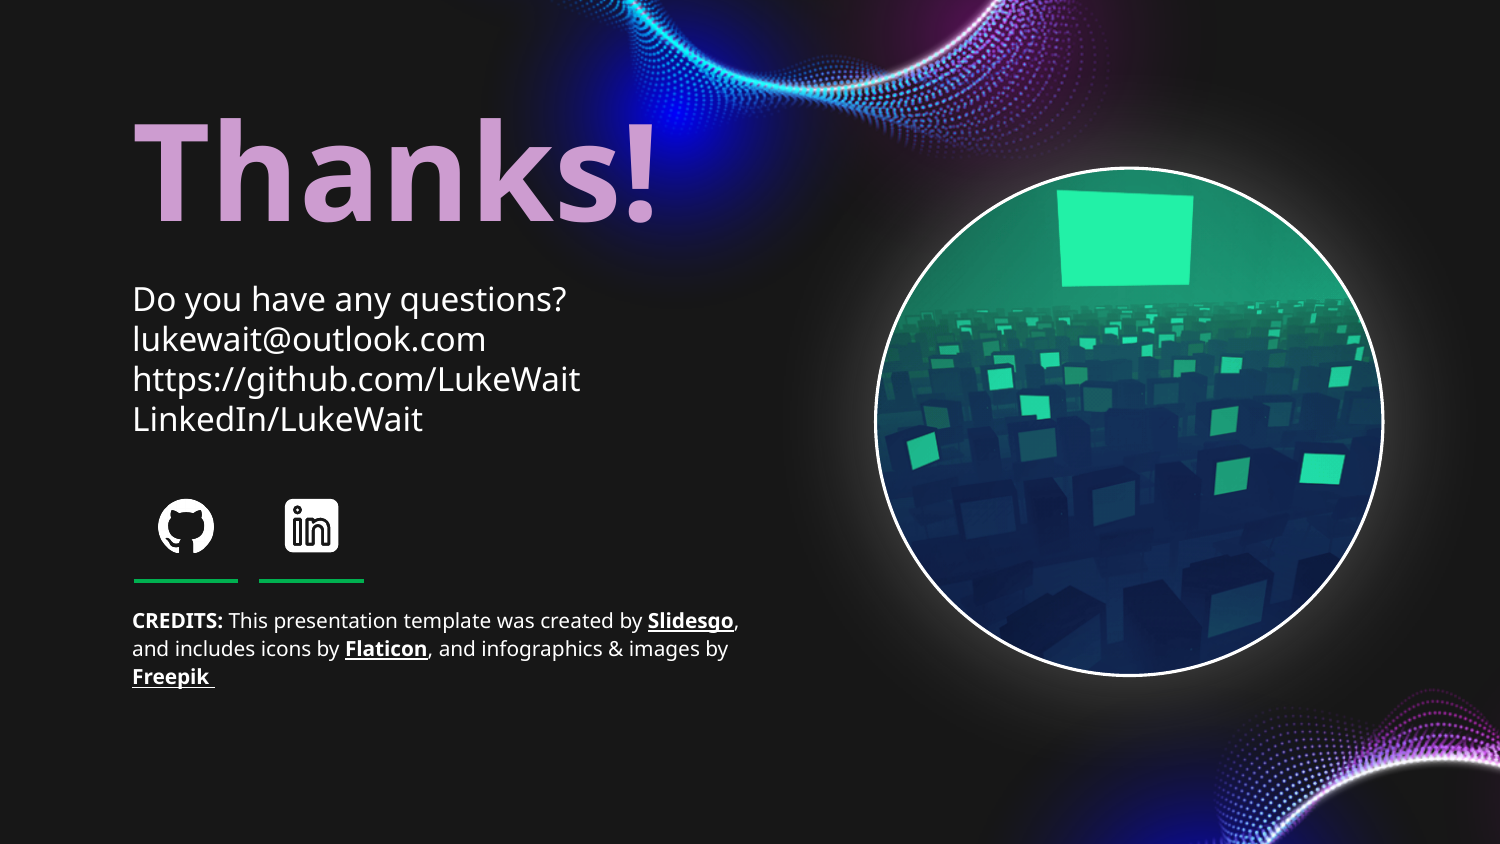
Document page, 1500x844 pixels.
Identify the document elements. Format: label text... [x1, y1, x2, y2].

subtitle Do you have any questions? lukewait@outlook.com https://github.com/LukeWait LinkedIn/LukeWait [116, 263, 702, 450]
text_box [116, 676, 799, 720]
picture [192, 0, 1500, 844]
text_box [284, 498, 339, 553]
picture [158, 498, 214, 553]
title Thanks! [116, 89, 702, 263]
